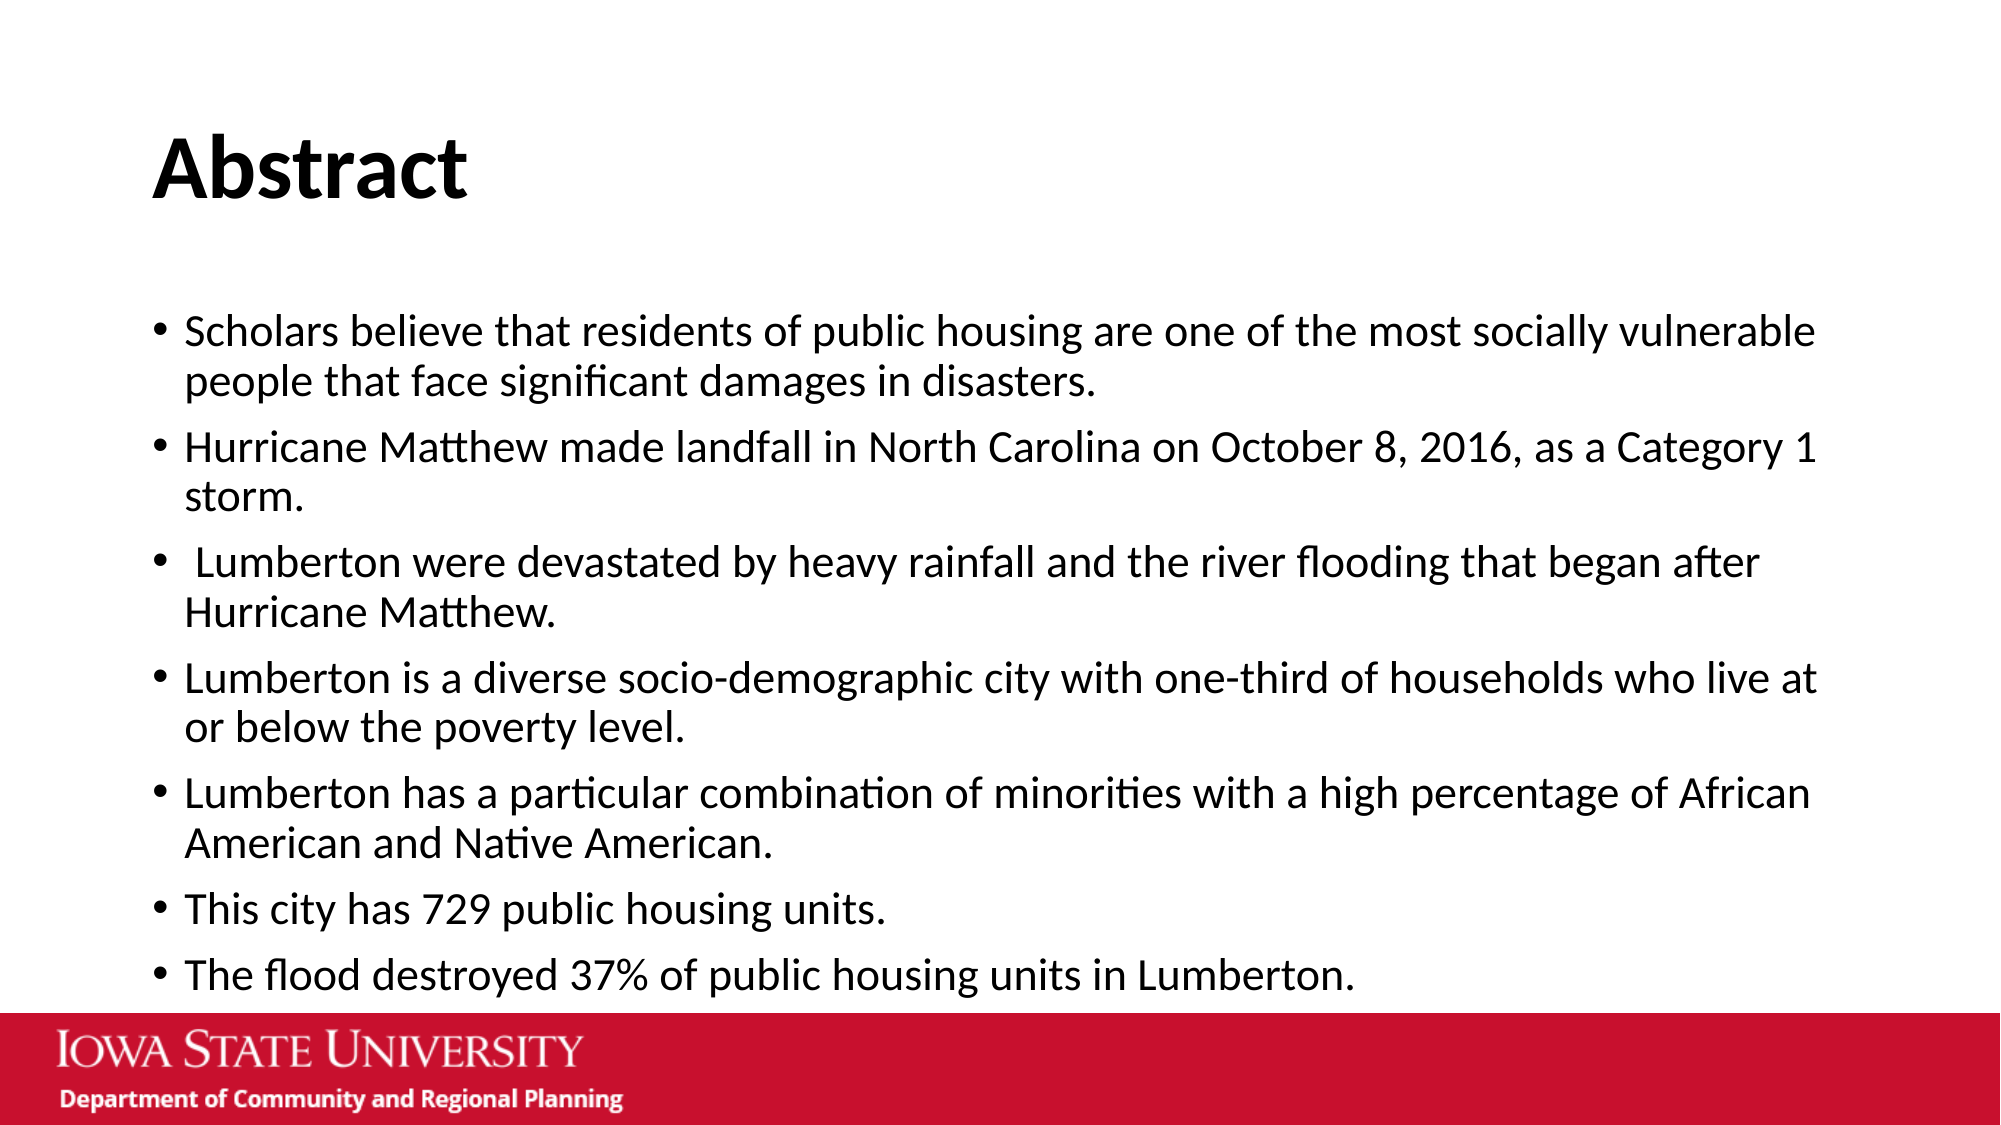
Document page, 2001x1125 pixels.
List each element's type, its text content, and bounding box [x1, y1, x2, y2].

list Scholars believe that residents of public housing are one of the most socially vulnerable people that face significant damages in disasters. Hurricane Matthew made landfall in North Carolina on October 8, 2016, as a Category 1 storm. Lumberton were devastated by heavy rainfall and the river flooding that began after Hurricane Matthew. Lumberton is a diverse socio-demographic city with one-third of households who live at or below the poverty level. Lumberton has a particular combination of minorities with a high percentage of African American and Native American. This city has 729 public housing units. The flood destroyed 37% of public housing units in Lumberton. [137, 299, 1863, 1013]
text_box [0, 1013, 2000, 1125]
title Abstract [137, 59, 1863, 278]
